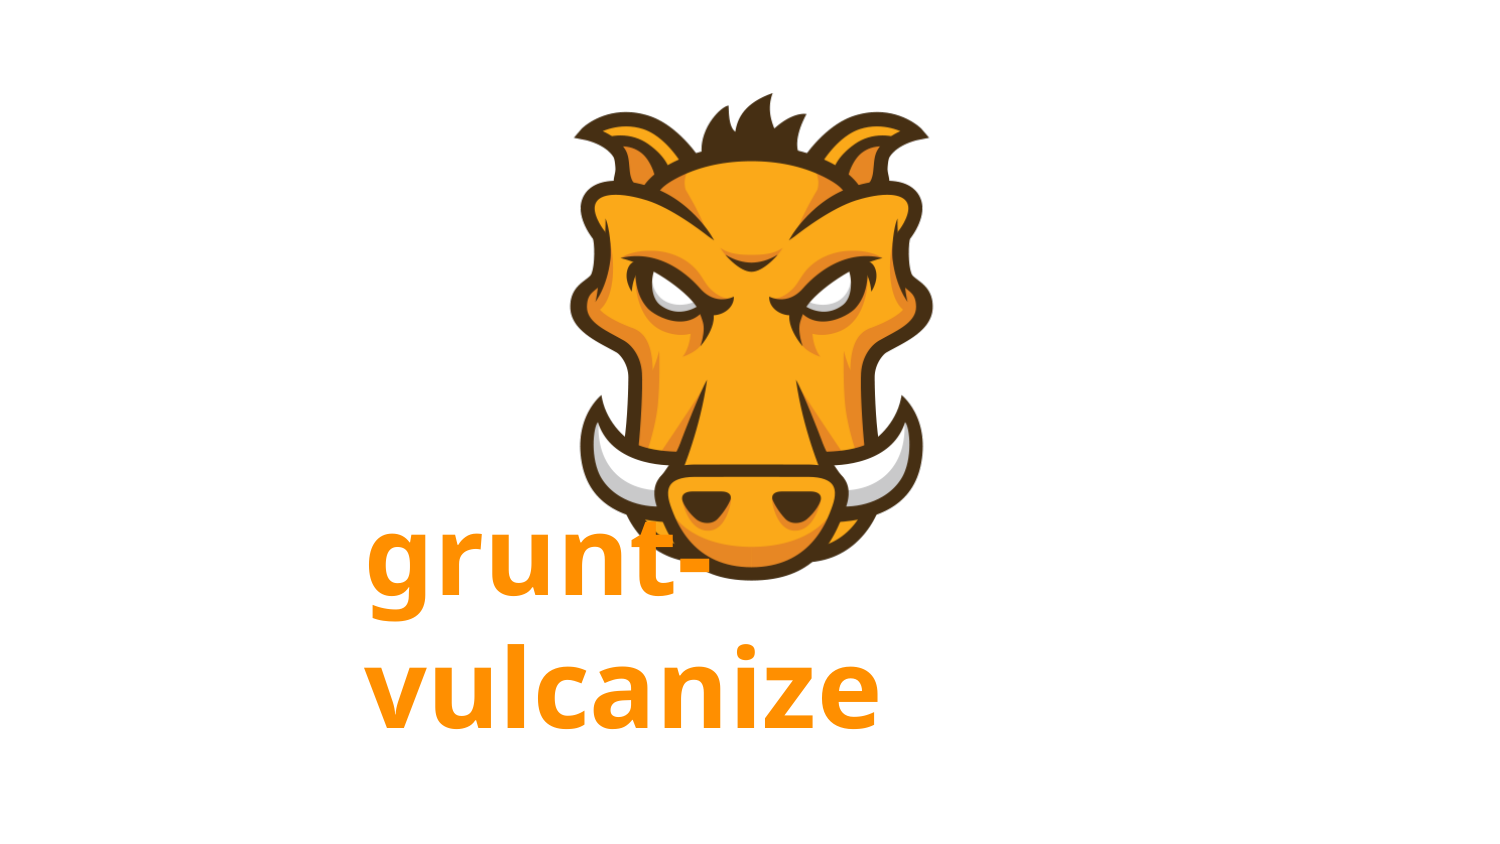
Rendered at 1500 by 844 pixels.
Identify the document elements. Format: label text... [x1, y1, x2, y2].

text_box grunt-vulcanize [364, 605, 1192, 751]
picture [492, 79, 1008, 596]
